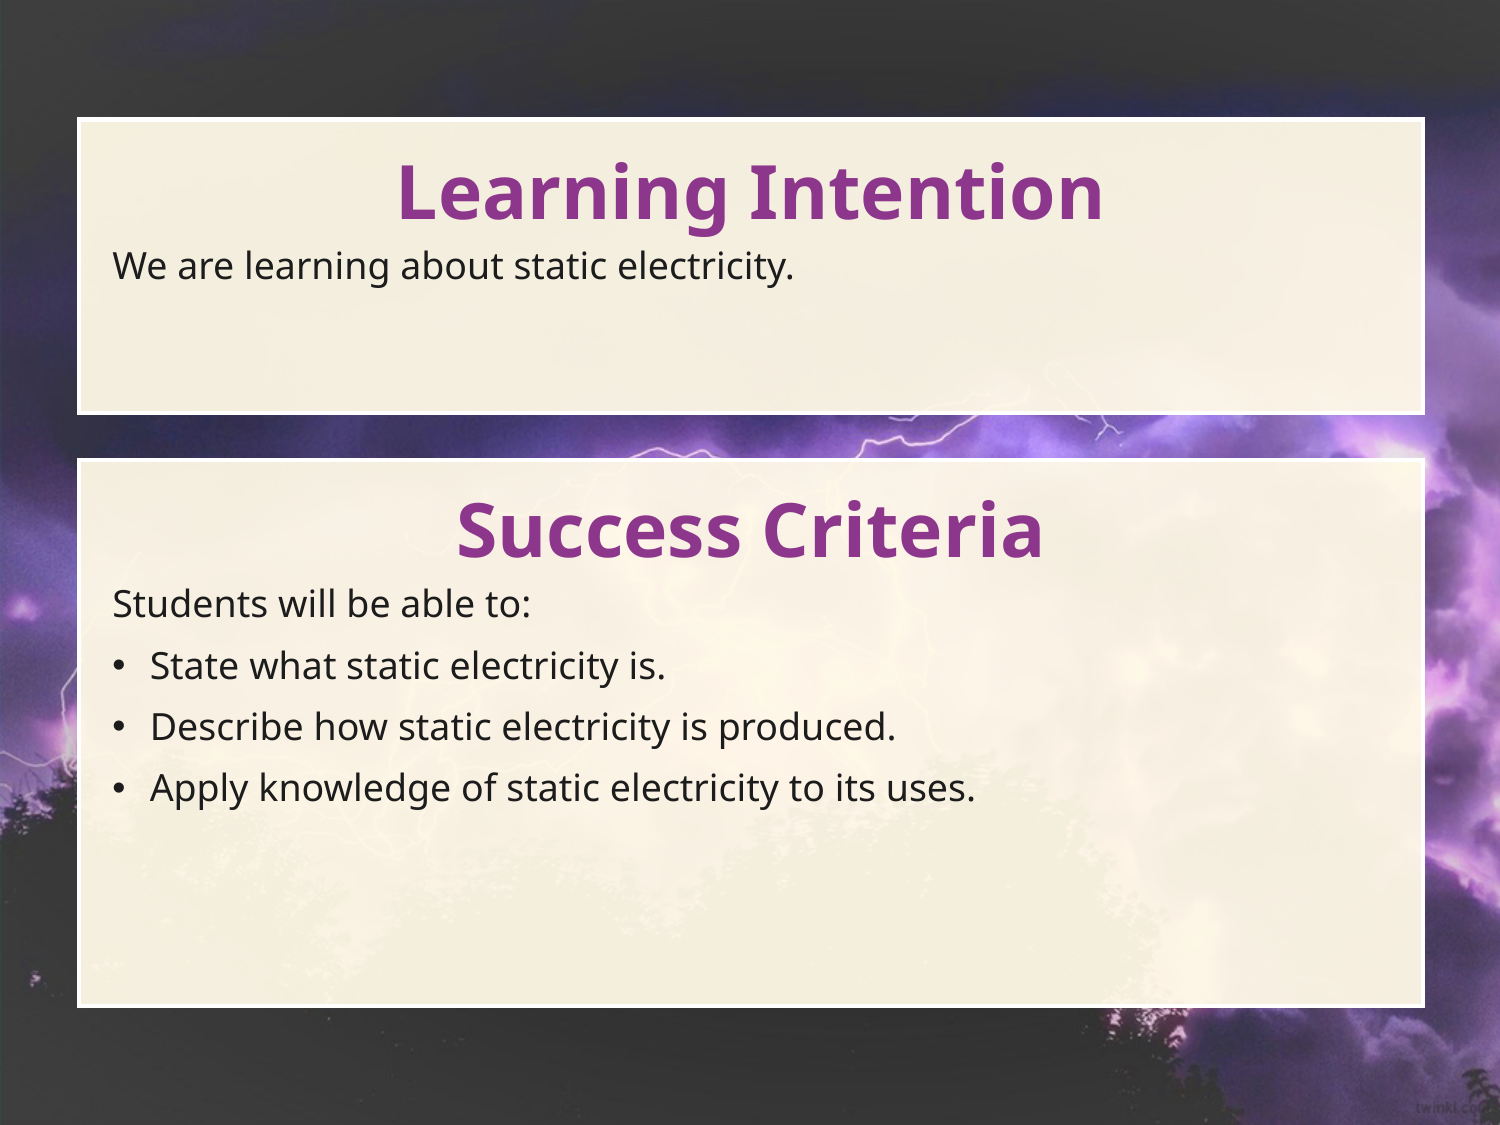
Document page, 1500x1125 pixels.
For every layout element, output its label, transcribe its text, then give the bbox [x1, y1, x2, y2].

text_box Learning Intention [78, 119, 1424, 234]
text_box Success Criteria [78, 457, 1424, 573]
text_box Students will be able to: State what static electricity is. Describe how static electricity is produced. Apply knowledge of static electricity to its uses. [112, 585, 1388, 782]
text_box We are learning about static electricity. [112, 247, 1388, 362]
picture [0, 0, 1500, 1125]
